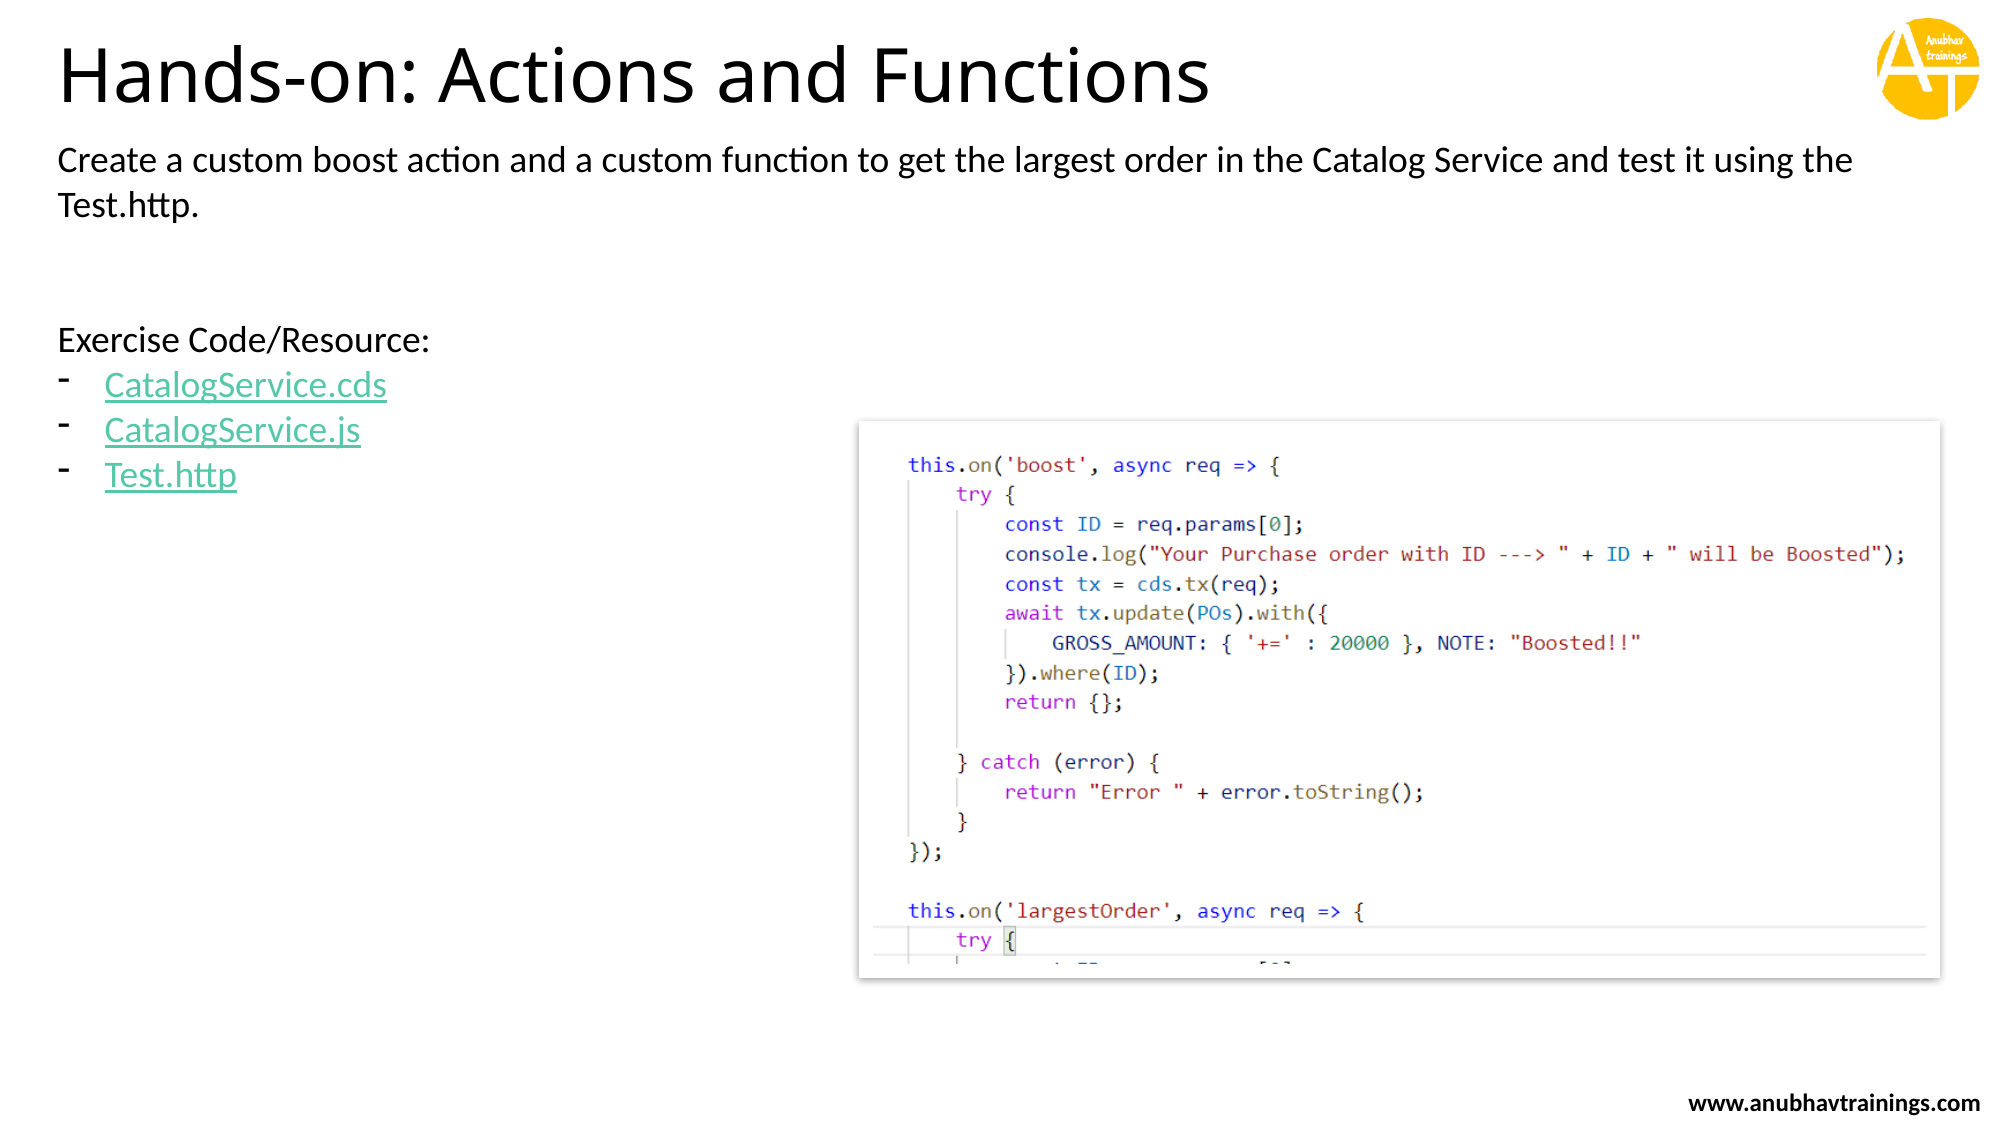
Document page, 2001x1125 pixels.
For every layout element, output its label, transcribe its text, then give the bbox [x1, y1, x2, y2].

text_box Create a custom boost action and a custom function to get the largest order in the Catalog Service and test it using the Test.http. Exercise Code/Resource: CatalogService.cds CatalogService.js Test.http [42, 127, 1874, 503]
footer www.anubhavtrainings.com [1669, 1089, 2000, 1114]
text_box Hands-on: Actions and Functions [42, 30, 1866, 127]
picture [1866, 11, 1985, 128]
picture [873, 435, 1926, 964]
